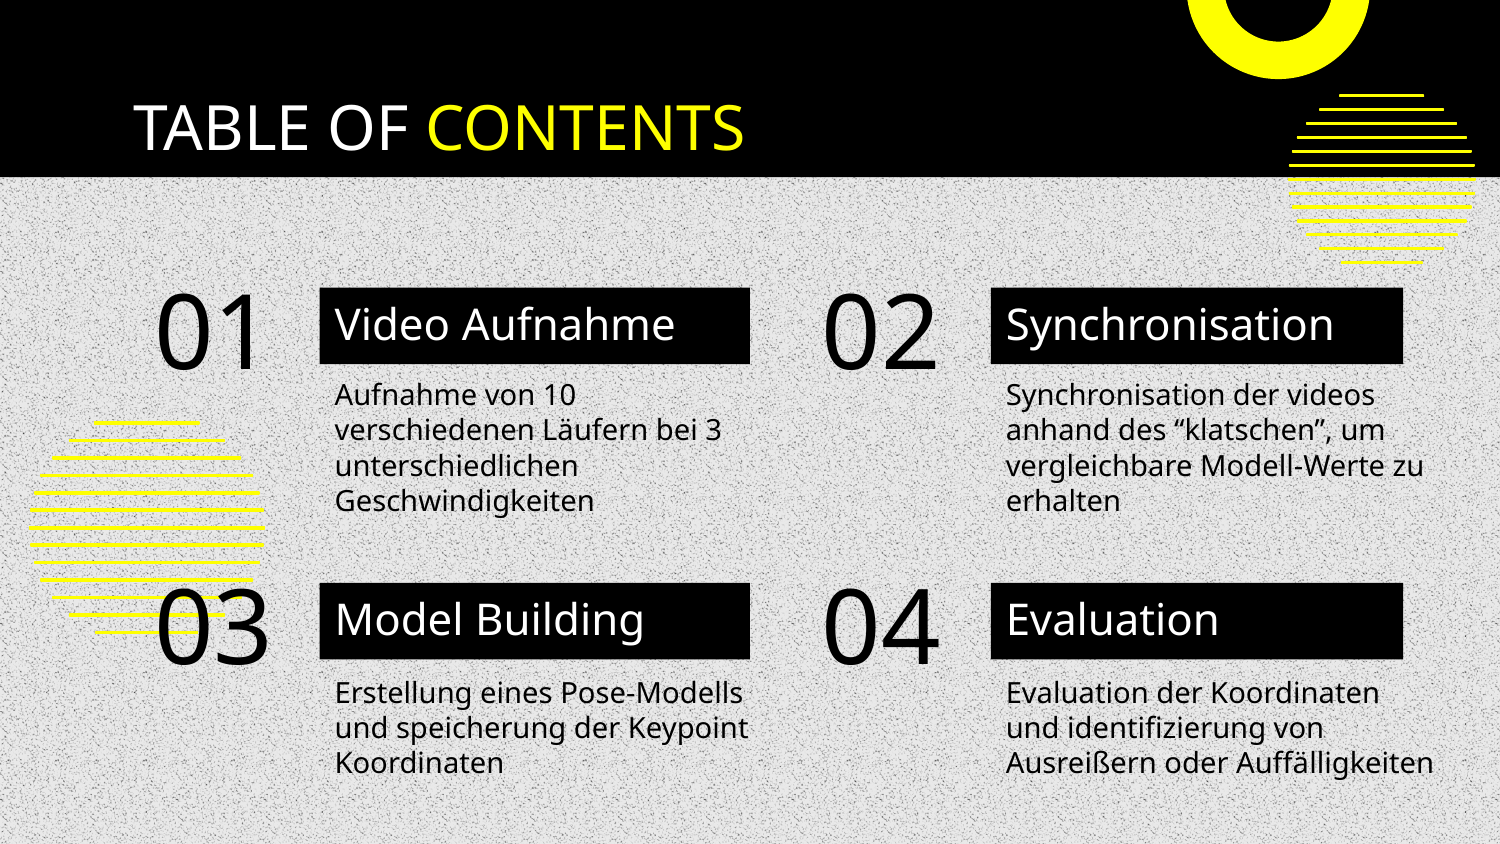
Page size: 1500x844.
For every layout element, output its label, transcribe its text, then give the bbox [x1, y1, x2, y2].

title 01 [120, 223, 308, 433]
subtitle Evaluation [990, 582, 1404, 660]
subtitle Synchronisation [990, 287, 1404, 365]
title TABLE OF CONTENTS [118, 72, 1382, 167]
subtitle Erstellung eines Pose-Modells und speicherung der Keypoint Koordinaten [319, 659, 784, 833]
title 04 [787, 518, 975, 728]
title 03 [120, 518, 308, 728]
title 02 [787, 223, 975, 433]
picture [0, 178, 1500, 844]
subtitle Evaluation der Koordinaten und identifizierung von Ausreißern oder Auffälligkeiten [990, 659, 1455, 833]
subtitle Video Aufnahme [319, 287, 750, 365]
subtitle Model Building [319, 582, 750, 660]
subtitle Aufnahme von 10 verschiedenen Läufern bei 3 unterschiedlichen Geschwindigkeiten [319, 361, 784, 535]
subtitle Synchronisation der videos anhand des “klatschen”, um vergleichbare Modell-Werte zu erhalten [990, 361, 1455, 535]
